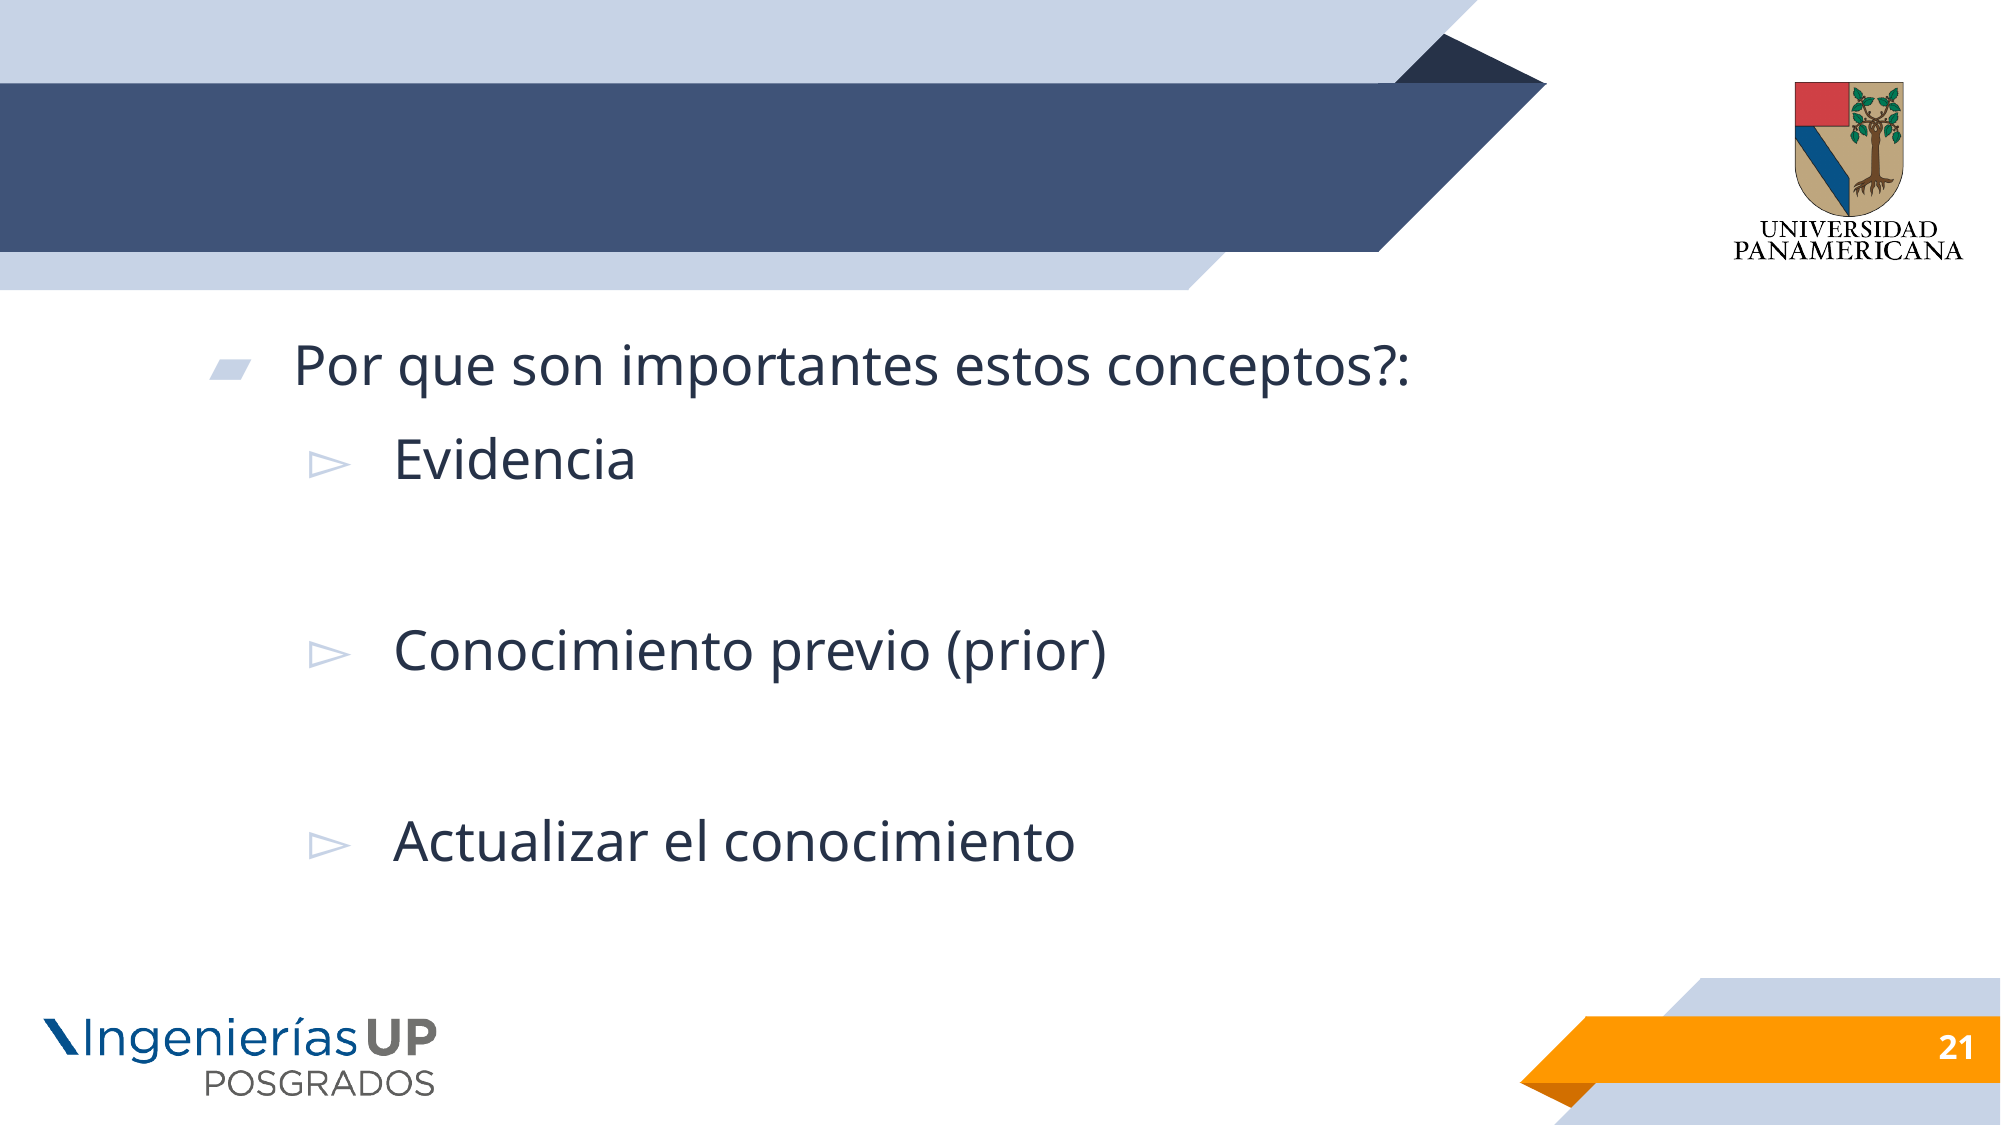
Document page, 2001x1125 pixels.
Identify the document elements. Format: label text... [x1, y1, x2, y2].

slide_number 21 [1666, 1014, 1992, 1084]
picture [20, 983, 459, 1125]
picture [1715, 59, 1986, 280]
list Por que son importantes estos conceptos?: Evidencia Conocimiento previo (prior) Actualizar el conocimiento [178, 355, 1520, 1040]
